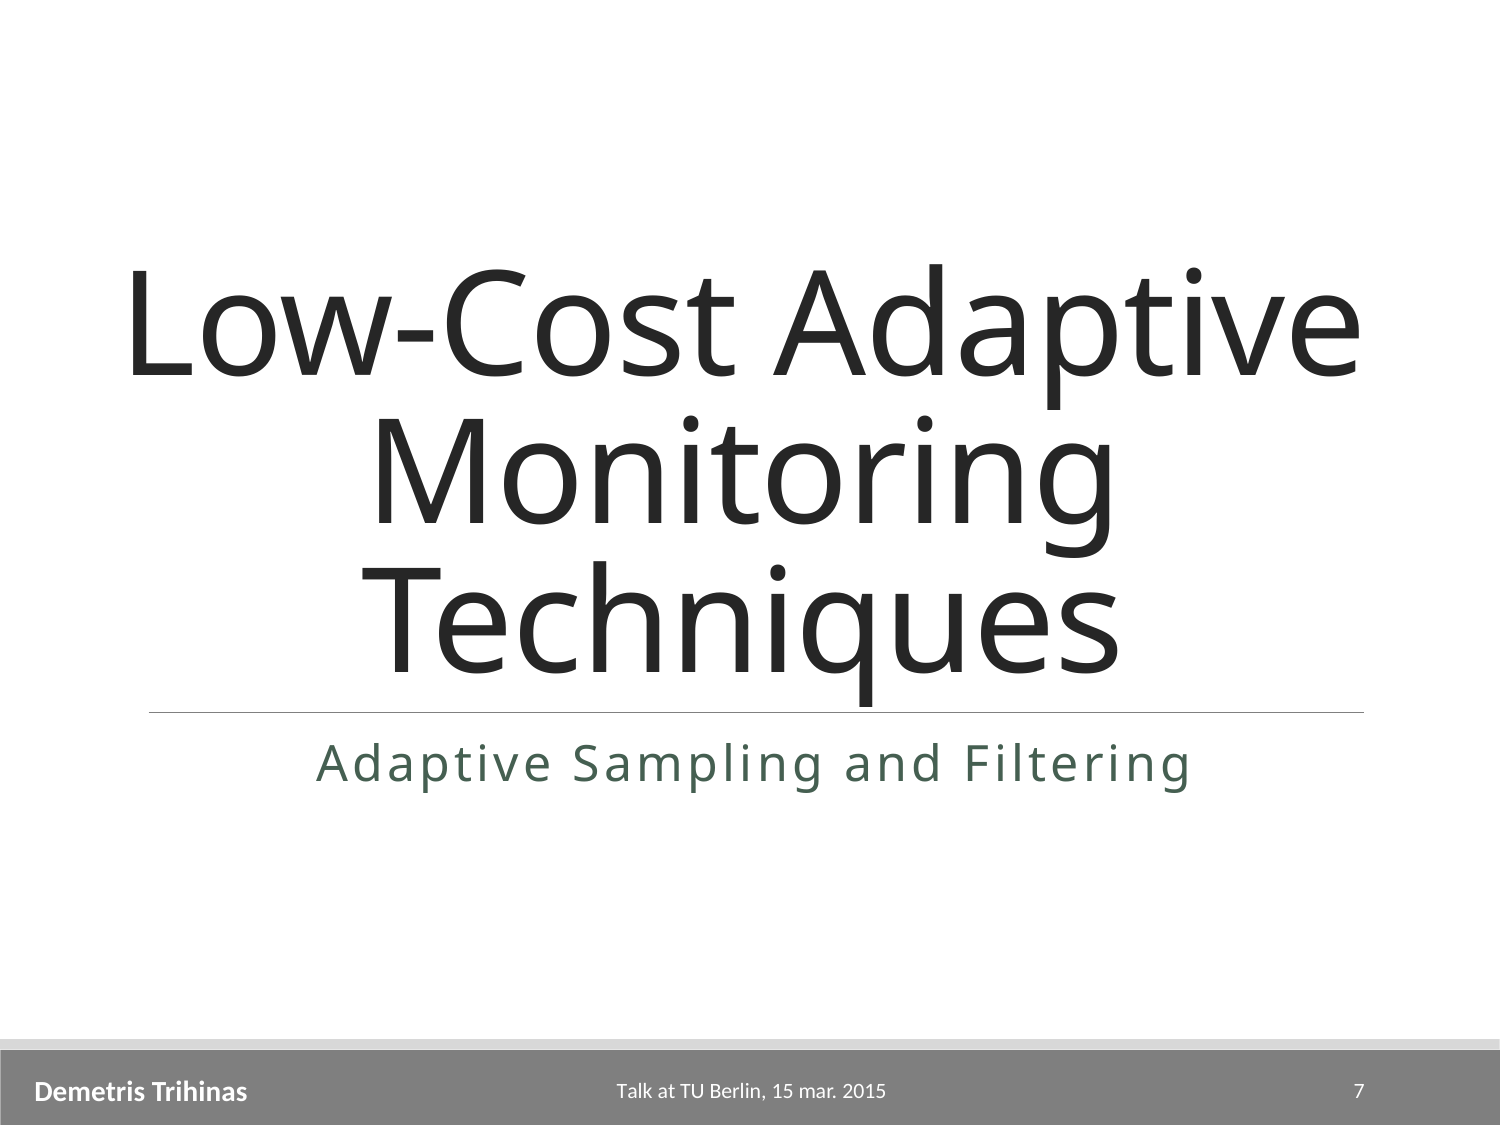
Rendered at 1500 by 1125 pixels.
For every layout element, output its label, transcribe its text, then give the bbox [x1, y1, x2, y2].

footer Talk at TU Berlin, 15 mar. 2015 [331, 1059, 1172, 1120]
slide_number 7 [1218, 1059, 1380, 1120]
title Low-Cost Adaptive Monitoring Techniques [65, 124, 1421, 710]
slide_number Demetris Trihinas [19, 1059, 324, 1120]
list Adaptive Sampling and Filtering [135, 730, 1373, 918]
